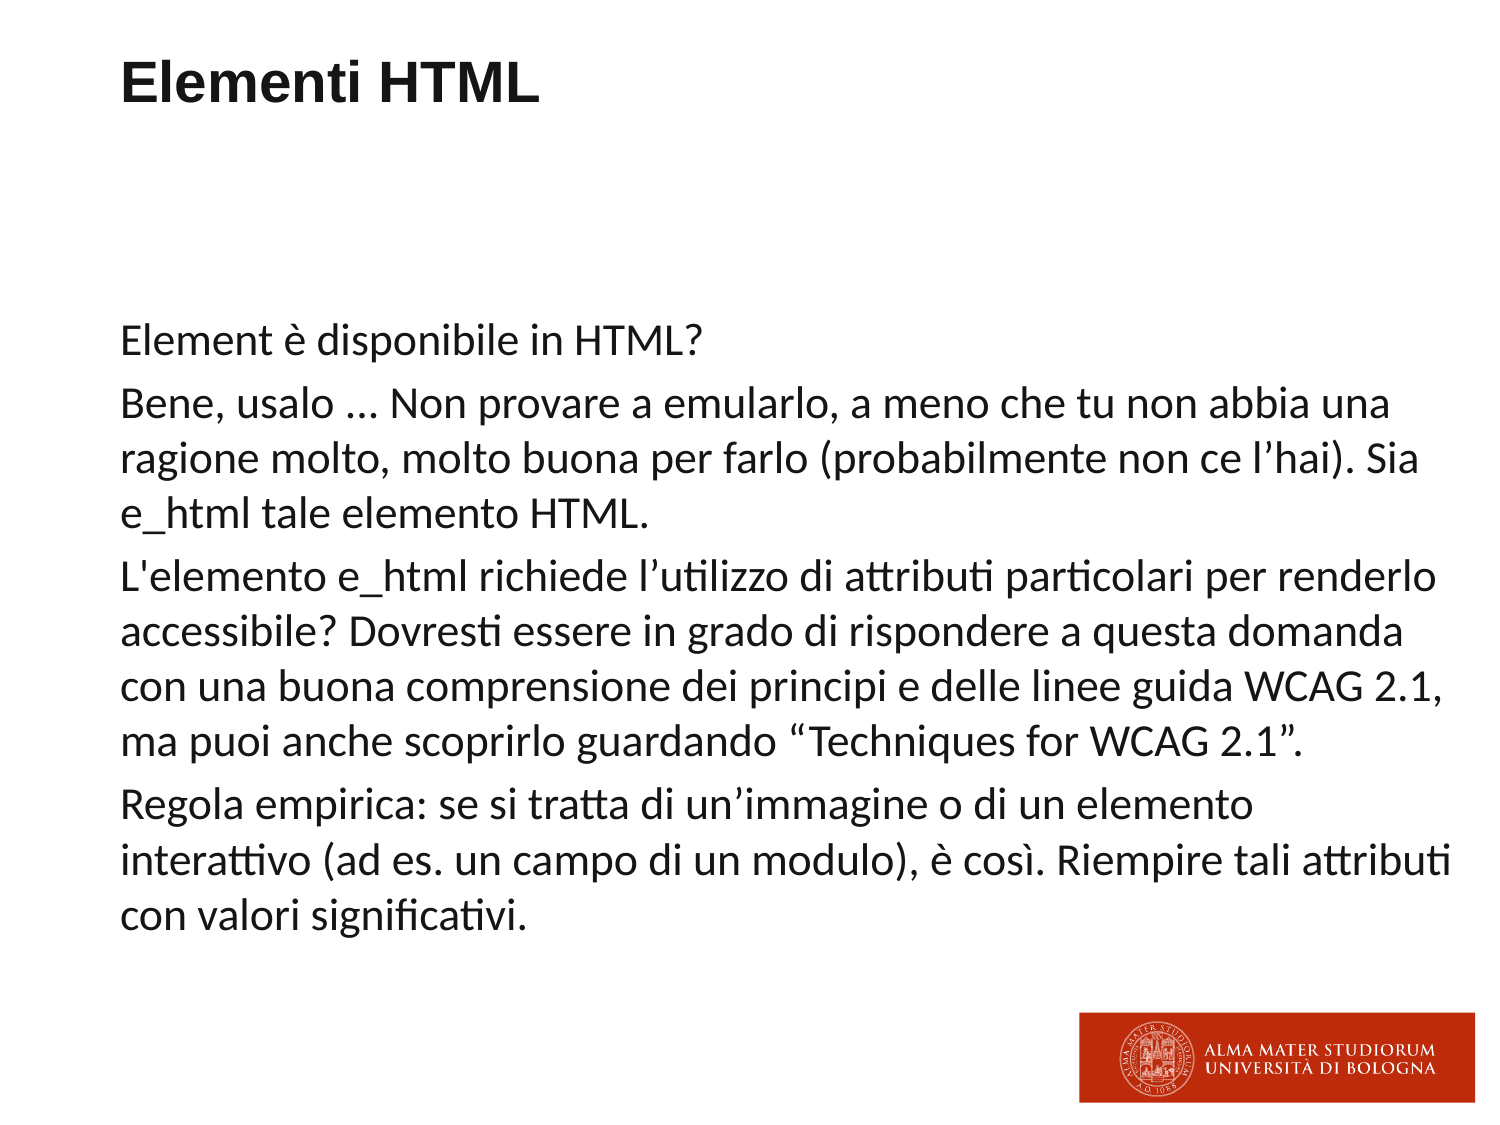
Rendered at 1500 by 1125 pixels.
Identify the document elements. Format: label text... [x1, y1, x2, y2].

picture [1112, 1014, 1442, 1102]
list Element è disponibile in HTML? Bene, usalo ... Non provare a emularlo, a meno che tu non abbia una ragione molto, molto buona per farlo (probabilmente non ce l’hai). Sia e_html tale elemento HTML. L'elemento e_html richiede l’utilizzo di attributi particolari per renderlo accessibile? Dovresti essere in grado di rispondere a questa domanda con una buona comprensione dei principi e delle linee guida WCAG 2.1, ma puoi anche scoprirlo guardando “Techniques for WCAG 2.1”. Regola empirica: se si tratta di un’immagine o di un elemento interattivo (ad es. un campo di un modulo), è così. Riempire tali attributi con valori significativi. [111, 301, 1463, 1001]
title Elementi HTML [111, 0, 1463, 176]
